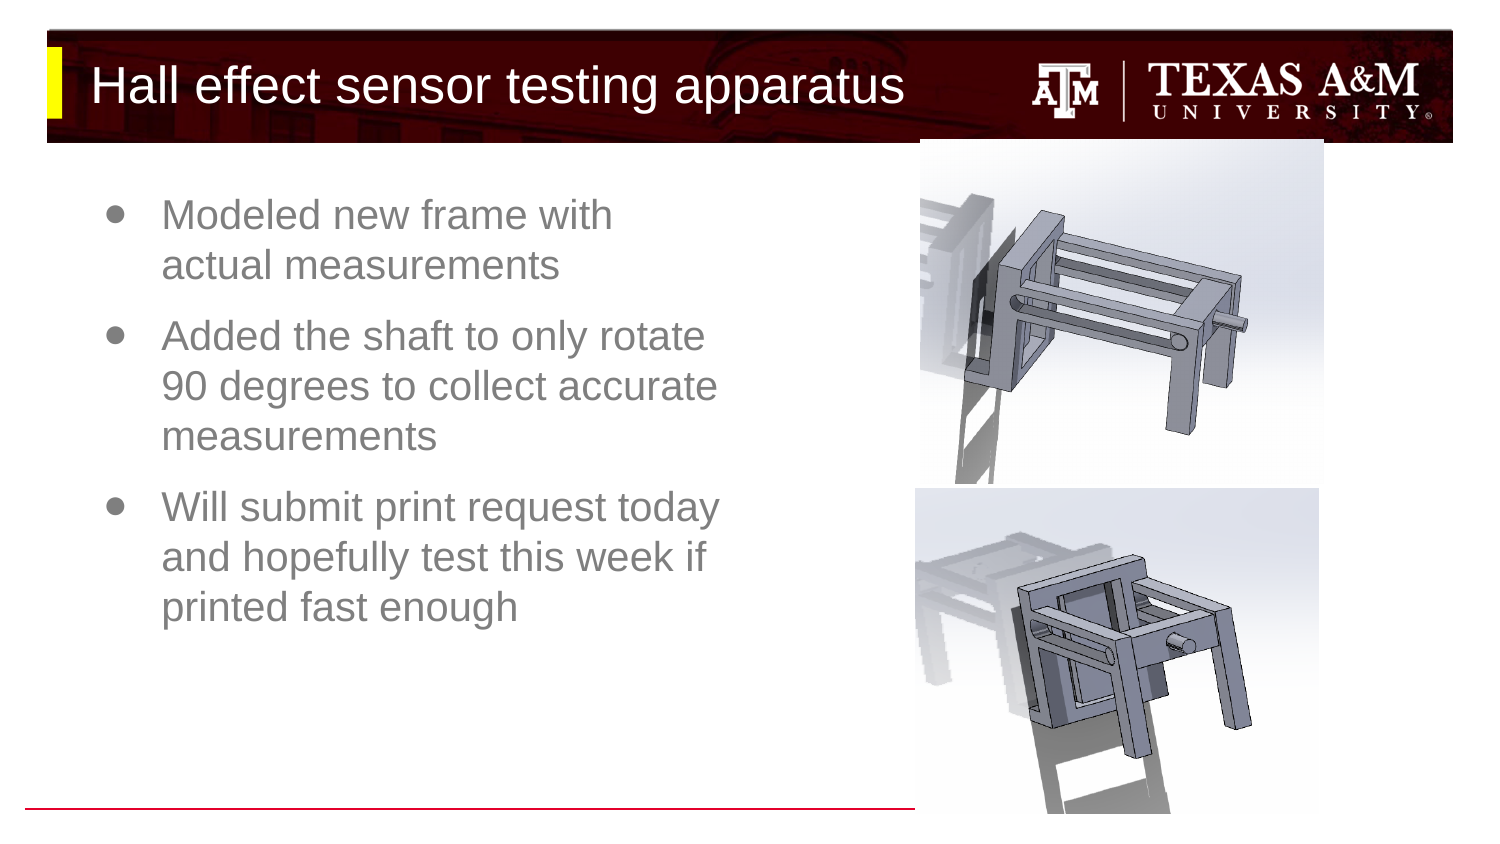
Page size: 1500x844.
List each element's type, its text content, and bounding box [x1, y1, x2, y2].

picture [915, 487, 1319, 815]
picture [919, 28, 1453, 484]
title Hall effect sensor testing apparatus [79, 12, 1025, 154]
list Modeled new frame with actual measurements Added the shaft to only rotate 90 degrees to collect accurate measurements Will submit print request today and hopefully test this week if printed fast enough [75, 181, 742, 754]
picture [47, 28, 79, 143]
